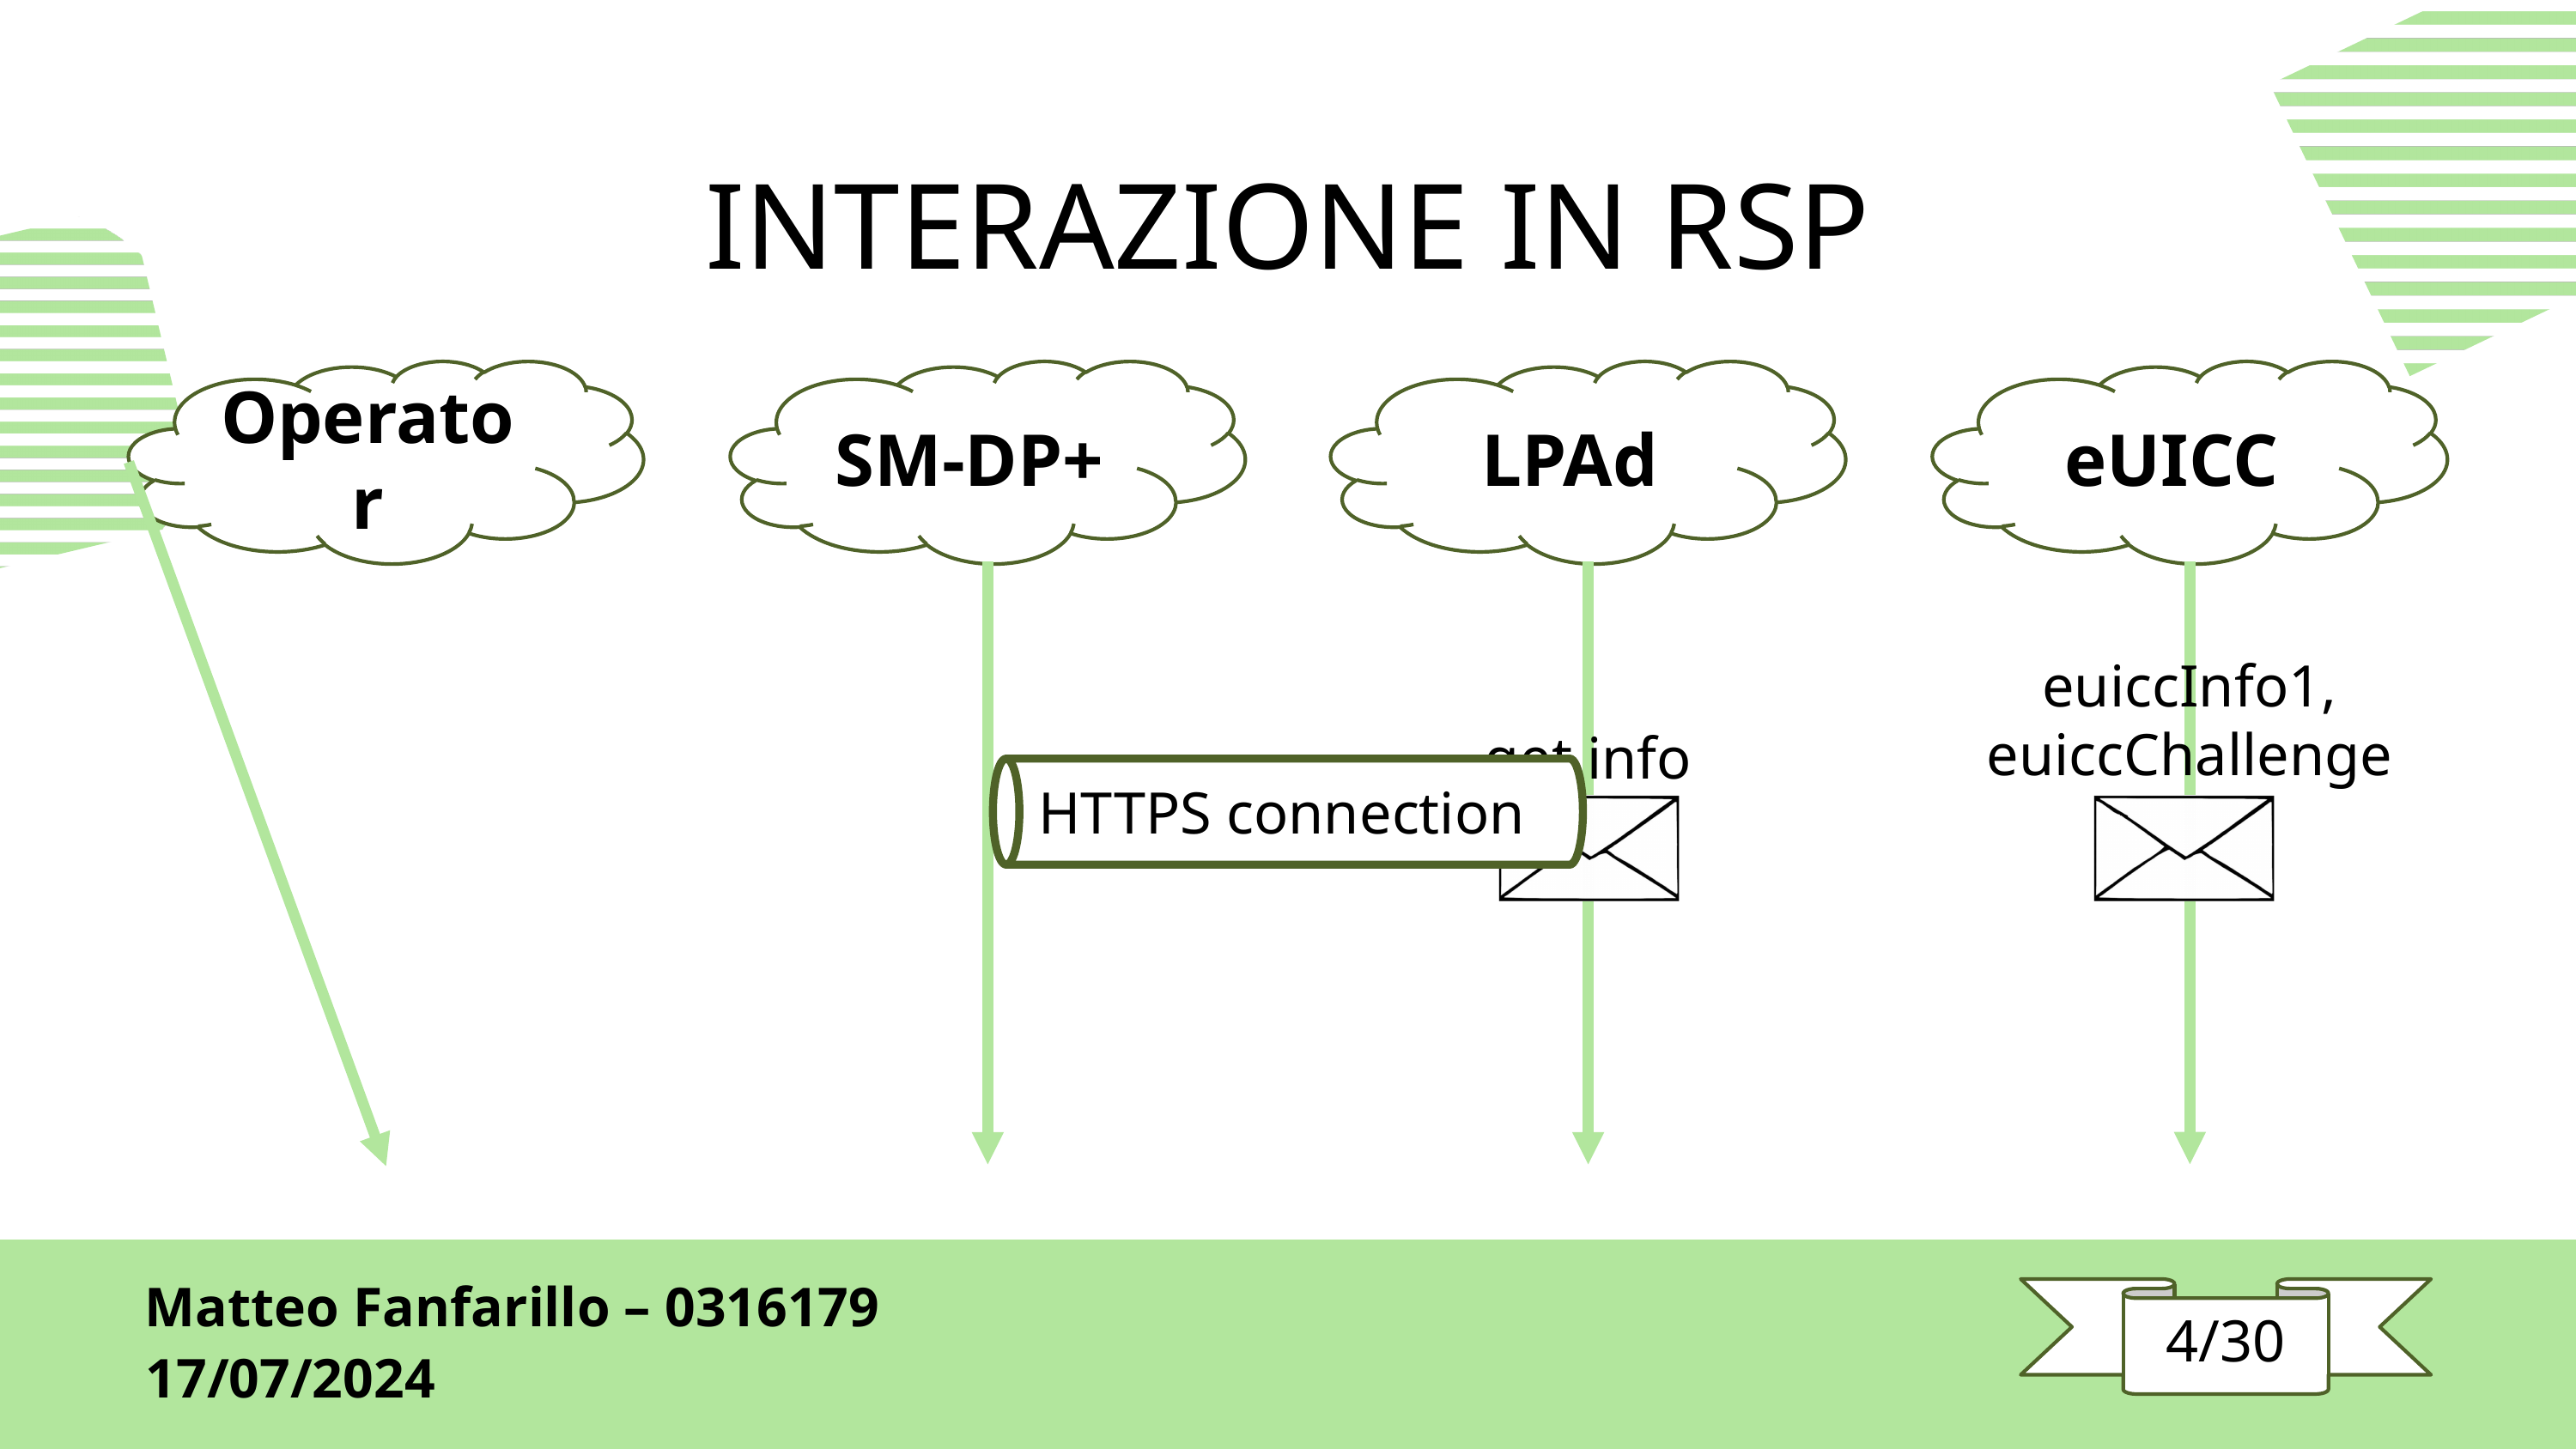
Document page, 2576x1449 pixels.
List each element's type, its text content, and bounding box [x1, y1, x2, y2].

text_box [1977, 643, 2403, 901]
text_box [0, 0, 2576, 1236]
text_box REFERENCES 2 [988, 757, 1588, 909]
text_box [993, 758, 1583, 865]
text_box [0, 1239, 2576, 1449]
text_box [1472, 714, 1704, 901]
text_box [696, 96, 1826, 341]
